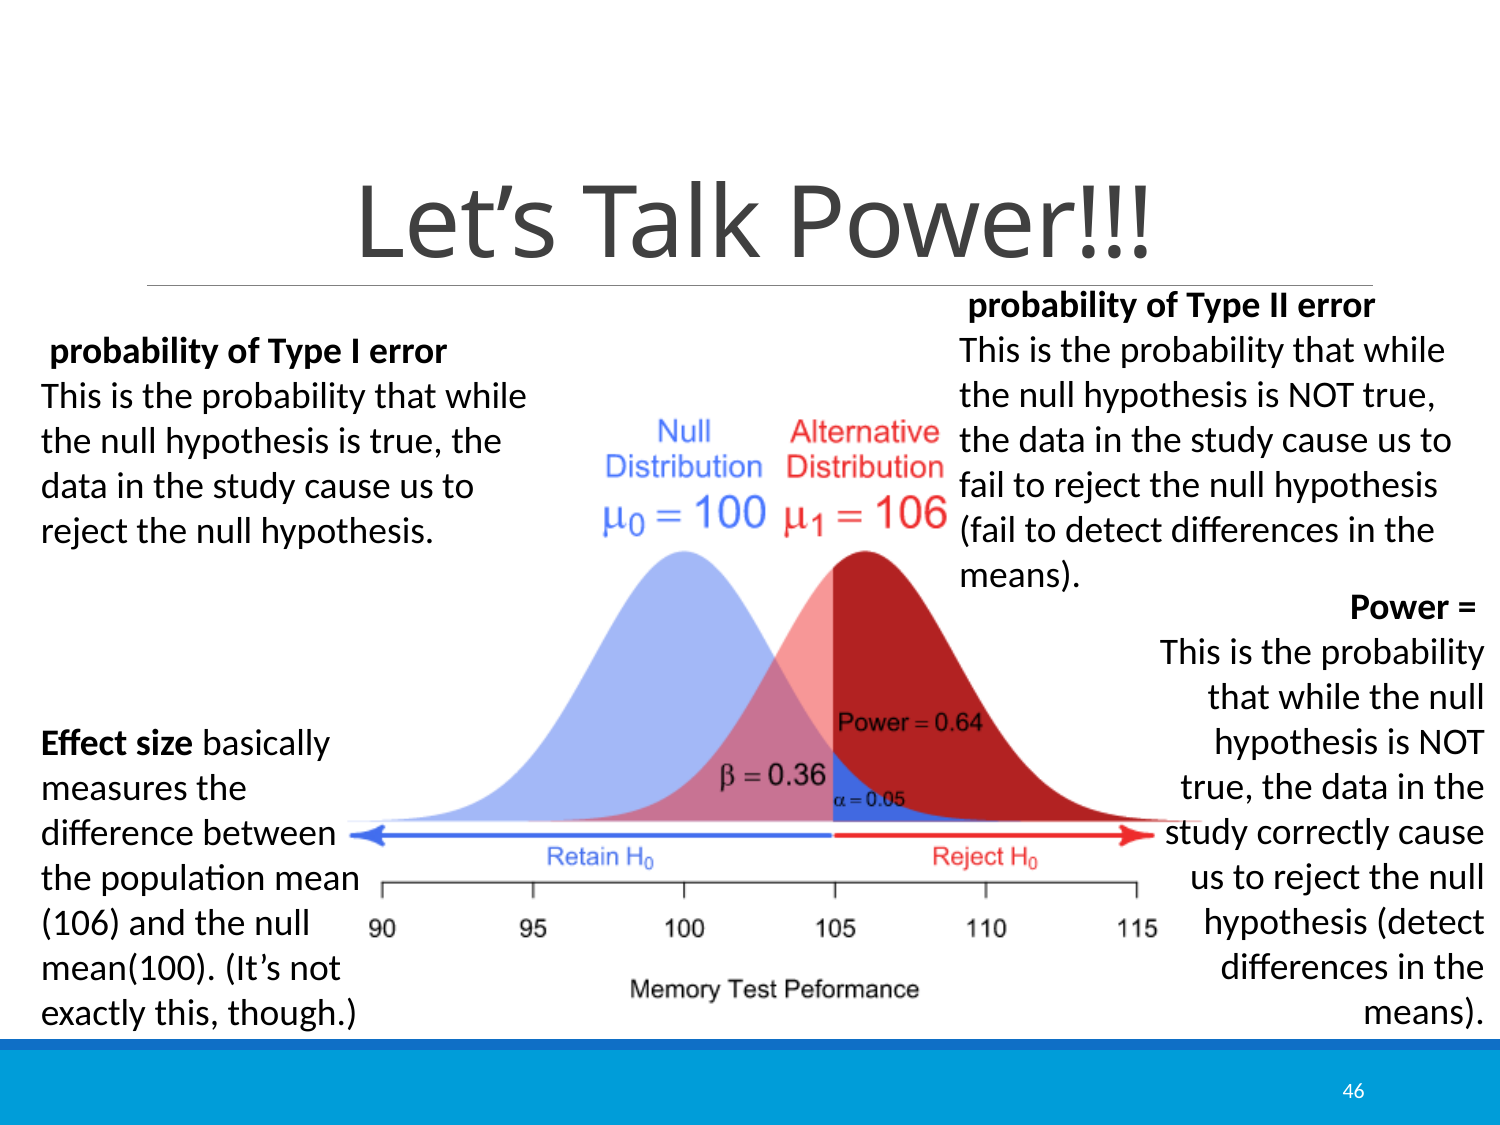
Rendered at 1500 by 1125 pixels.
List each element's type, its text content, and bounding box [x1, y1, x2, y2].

title Let’s Talk Power!!! [135, 47, 1373, 285]
slide_number 46 [1218, 1059, 1380, 1120]
picture [283, 325, 1268, 1008]
text_box Effect size basically measures the difference between the population mean (106) and the null mean(100). (It’s not exactly this, though.) [26, 710, 400, 1041]
